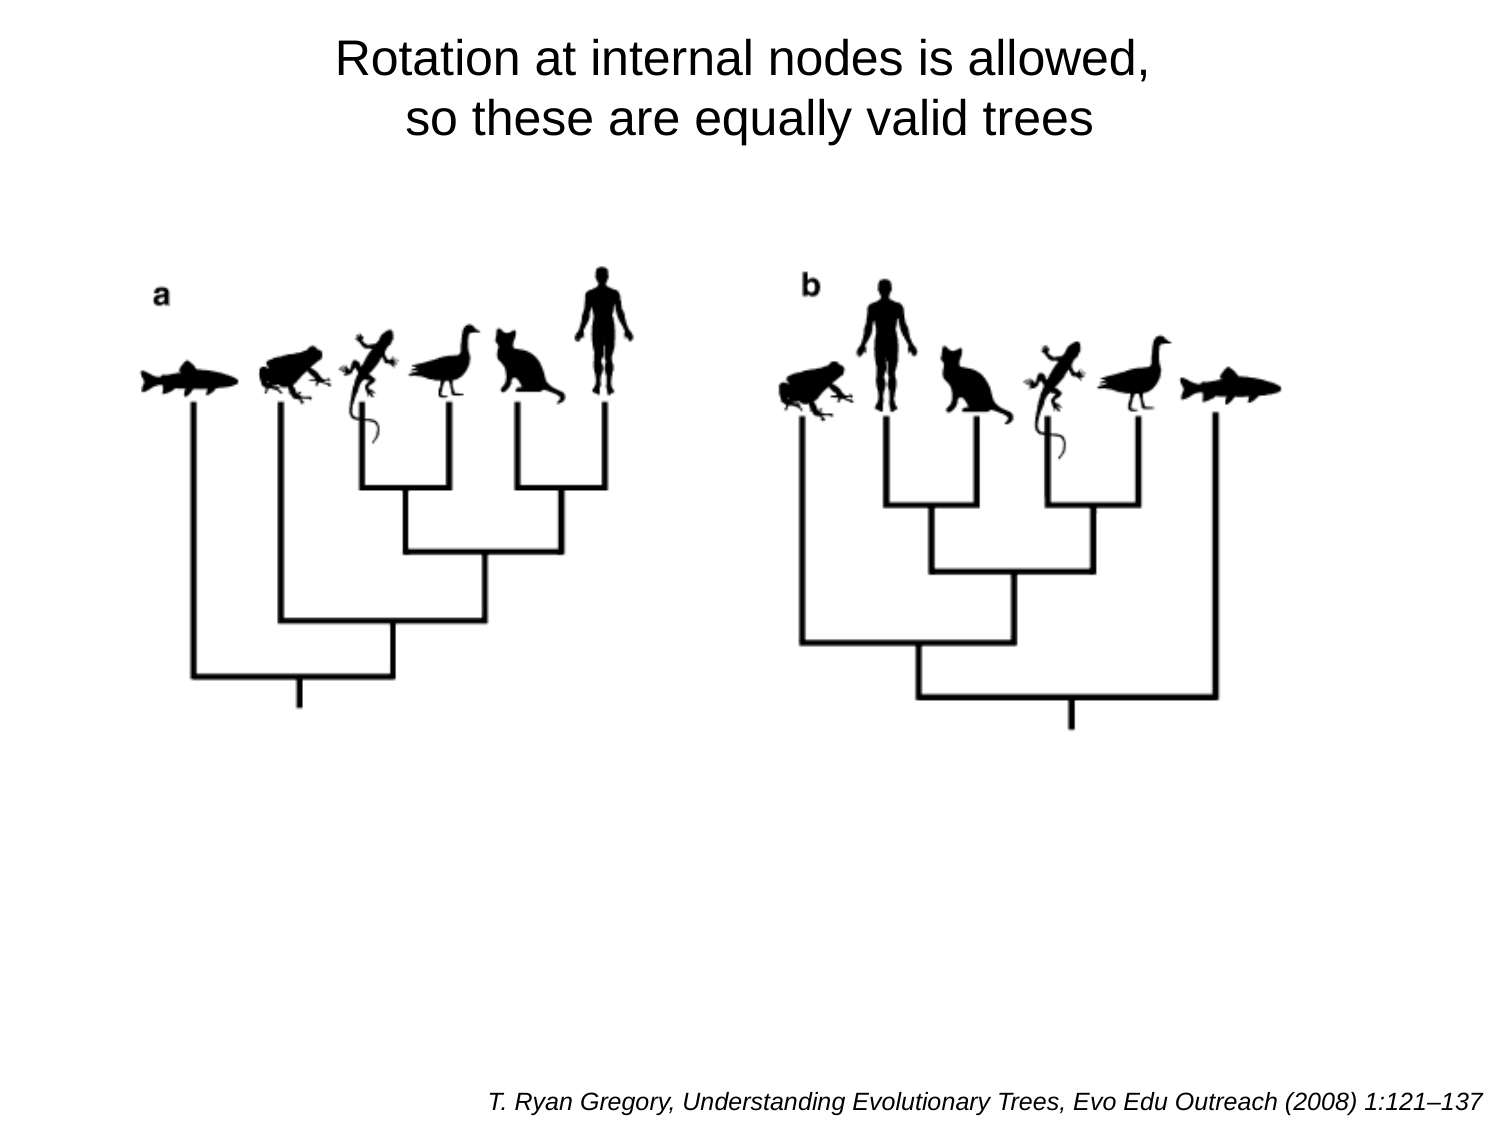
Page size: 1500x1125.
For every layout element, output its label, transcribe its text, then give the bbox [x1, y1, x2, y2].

text_box T. Ryan Gregory, Understanding Evolutionary Trees, Evo Edu Outreach (2008) 1:121–137 [383, 1077, 1500, 1123]
picture [746, 264, 1319, 733]
text_box Rotation at internal nodes is allowed, so these are equally valid trees [0, 17, 1500, 153]
picture [96, 264, 671, 722]
